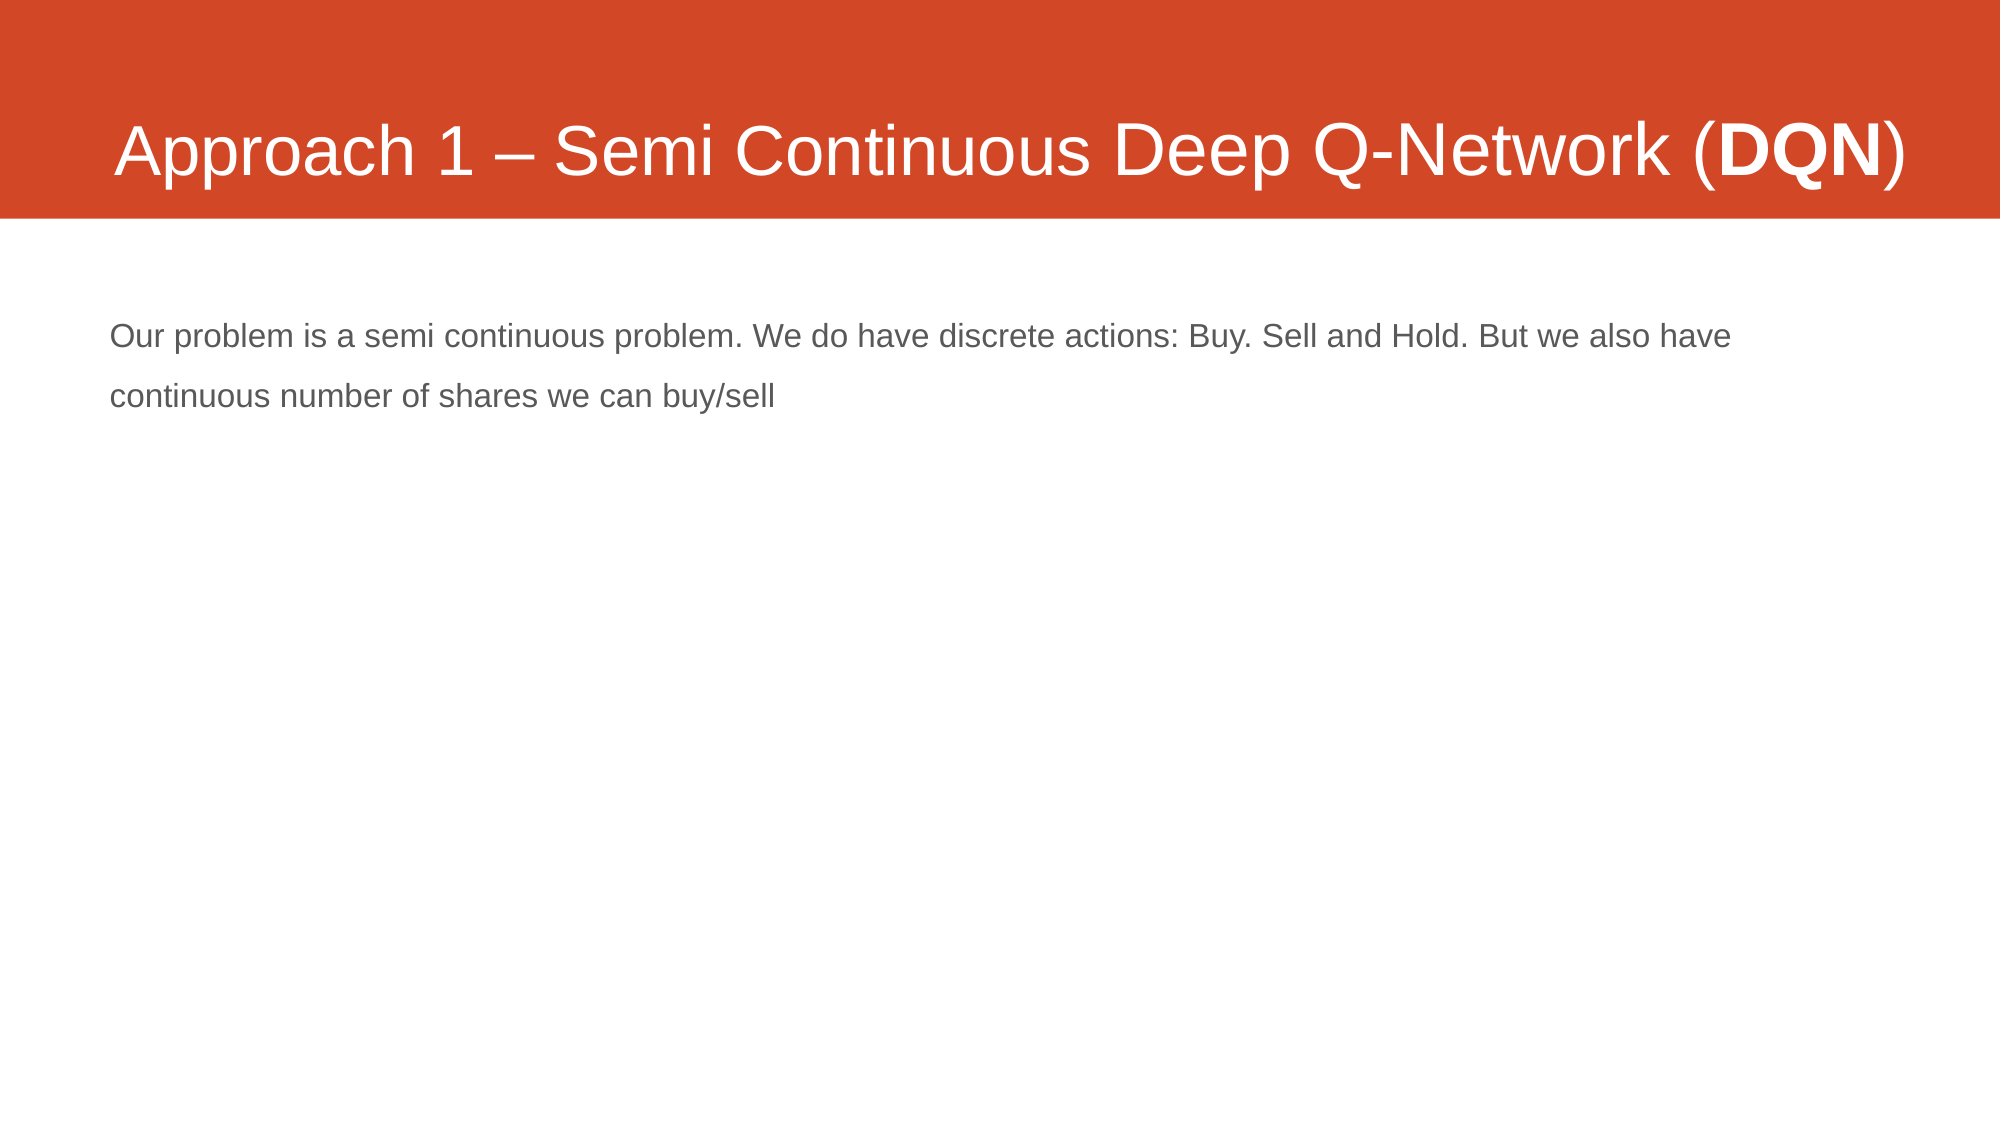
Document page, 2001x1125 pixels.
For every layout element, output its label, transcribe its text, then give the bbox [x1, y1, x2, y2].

text_box Our problem is a semi continuous problem. We do have discrete actions: Buy. Sell and Hold. But we also have continuous number of shares we can buy/sell [94, 286, 1868, 365]
title Approach 1 – Semi Continuous Deep Q-Network (DQN) [99, 0, 1971, 199]
